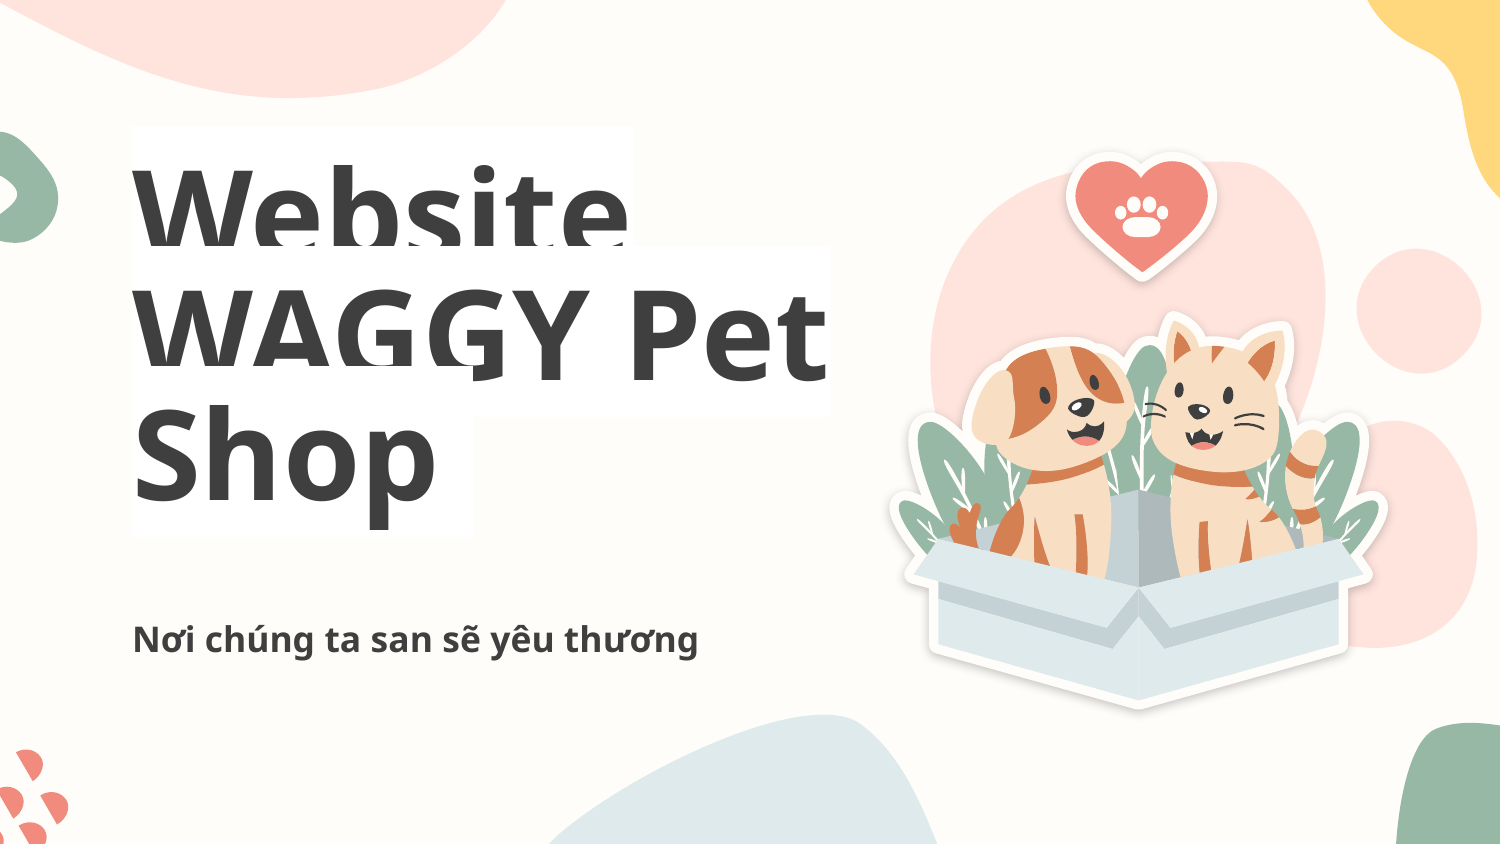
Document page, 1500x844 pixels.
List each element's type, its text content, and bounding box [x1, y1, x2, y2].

title Website WAGGY Pet Shop [116, 104, 948, 584]
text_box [1073, 160, 1210, 273]
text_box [894, 320, 1384, 701]
subtitle Nơi chúng ta san sẽ yêu thương [116, 599, 860, 678]
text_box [906, 160, 1500, 649]
